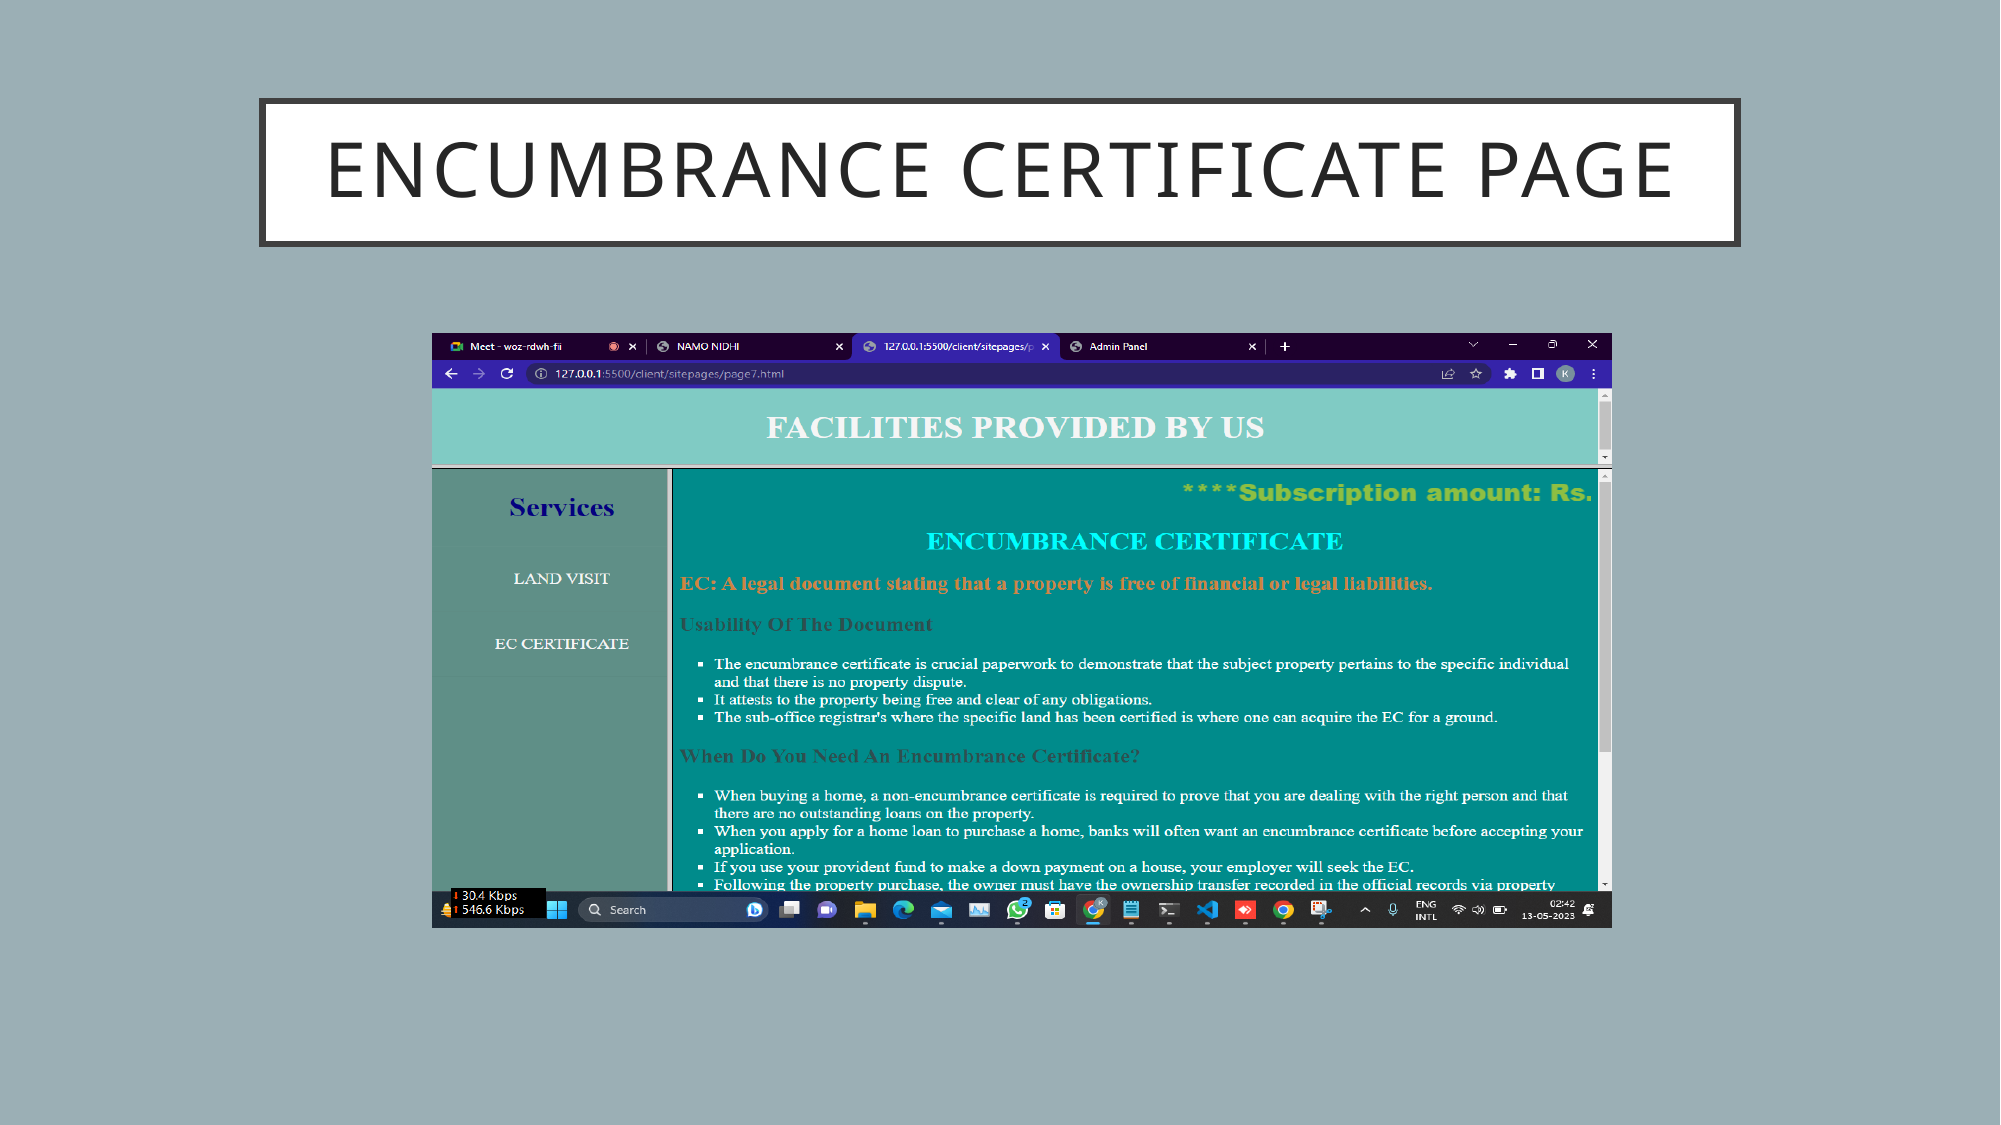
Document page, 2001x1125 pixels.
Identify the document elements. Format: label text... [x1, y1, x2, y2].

title ENCUMBRANCE CERTIFICATE PAGE [259, 98, 1741, 247]
picture [432, 333, 1612, 928]
